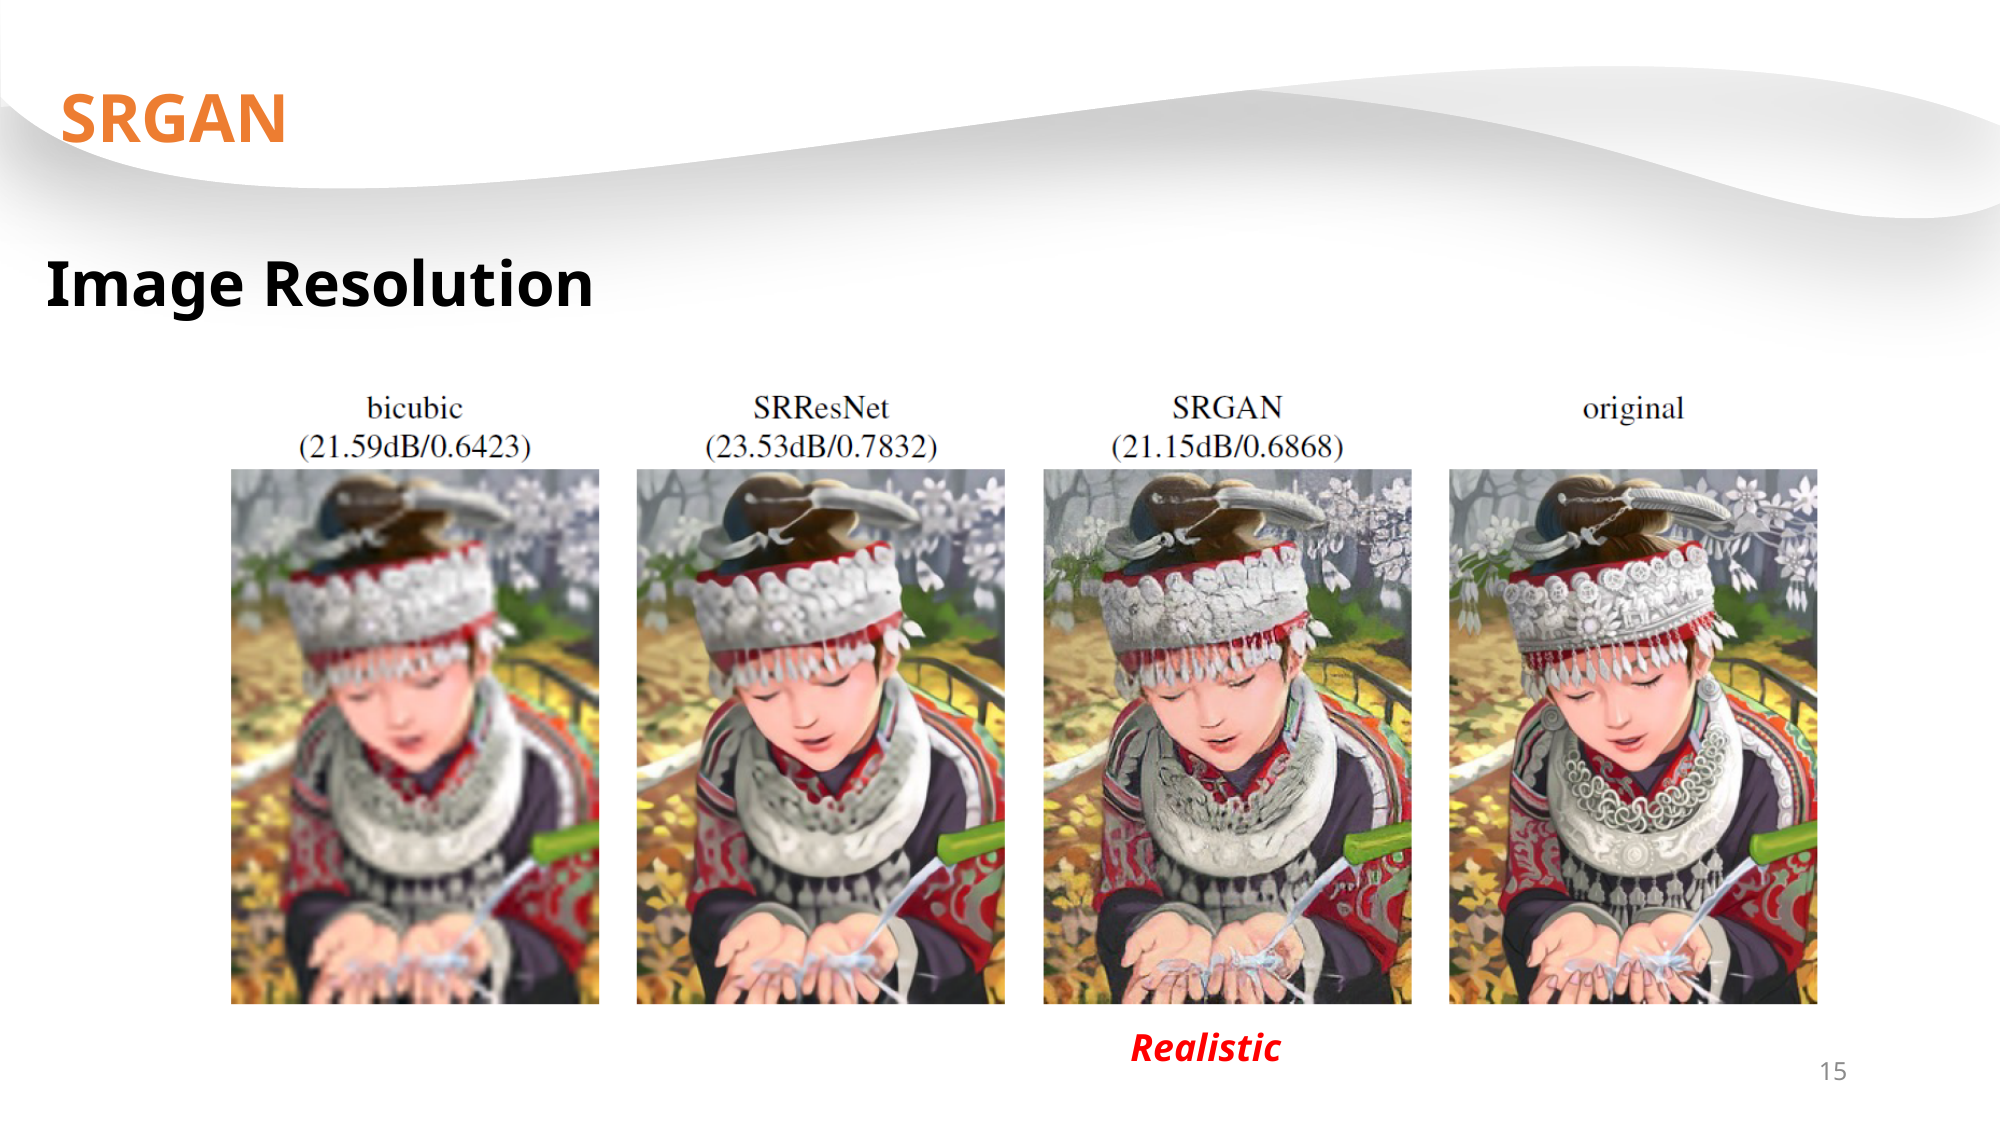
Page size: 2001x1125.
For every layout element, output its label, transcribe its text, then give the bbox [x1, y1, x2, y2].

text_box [0, 0, 2000, 219]
text_box Image Resolution [31, 236, 1809, 327]
picture [201, 370, 1840, 1029]
text_box Realistic [1115, 1029, 1297, 1077]
slide_number 15 [1412, 1042, 1863, 1103]
